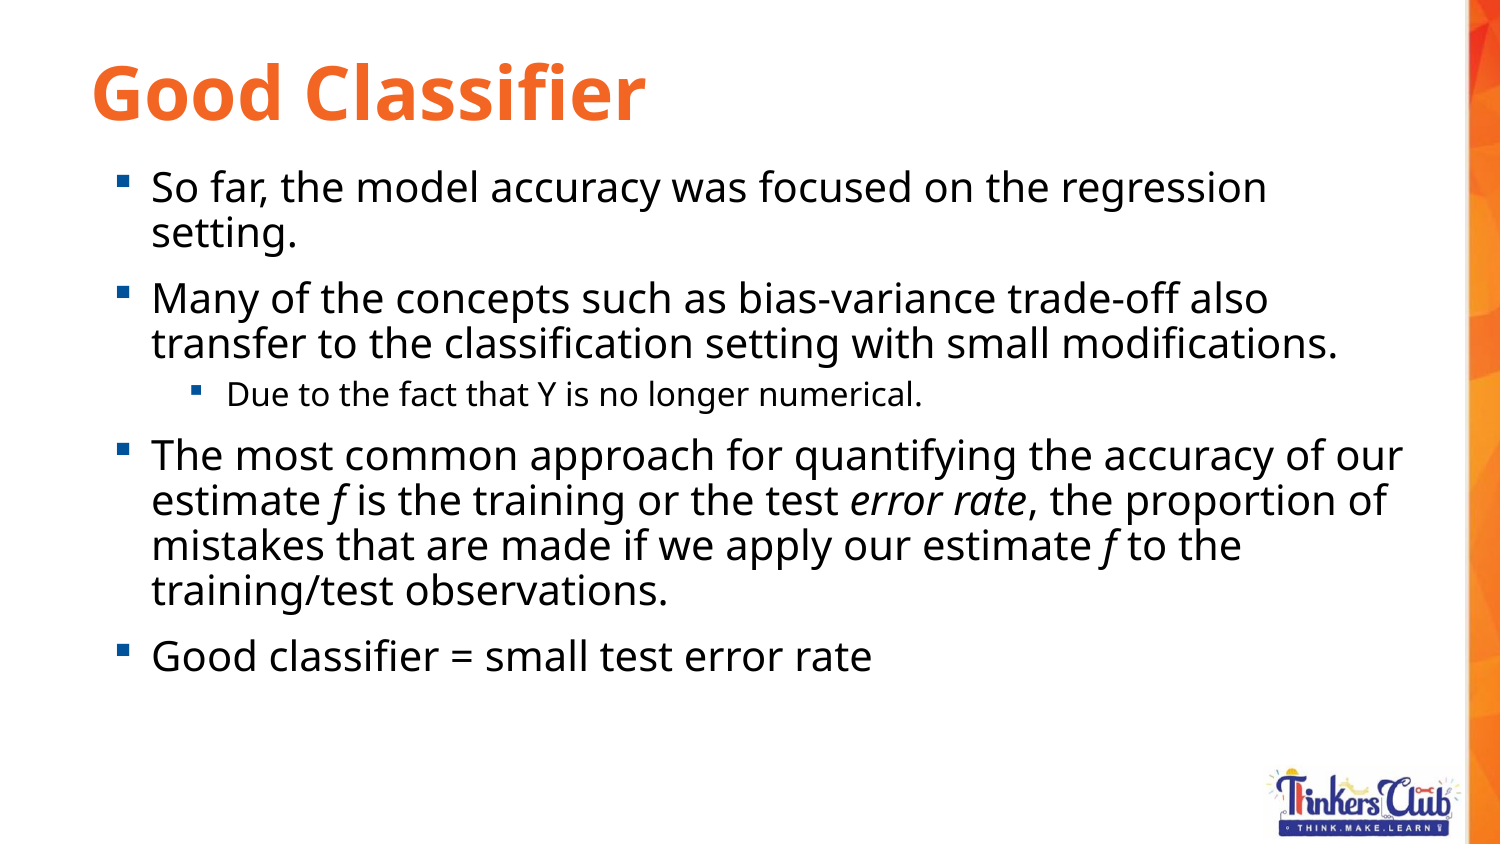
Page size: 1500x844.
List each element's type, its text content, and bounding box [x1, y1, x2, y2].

picture [1263, 764, 1462, 839]
picture [1465, 0, 1500, 844]
subtitle Good Classifier [0, 37, 1469, 130]
list So far, the model accuracy was focused on the regression setting. Many of the concepts such as bias-variance trade-off also transfer to the classification setting with small modifications. Due to the fact that Y is no longer numerical. The most common approach for quantifying the accuracy of our estimate f is the training or the test error rate, the proportion of mistakes that are made if we apply our estimate f to the training/test observations. Good classifier = small test error rate [98, 159, 1429, 808]
